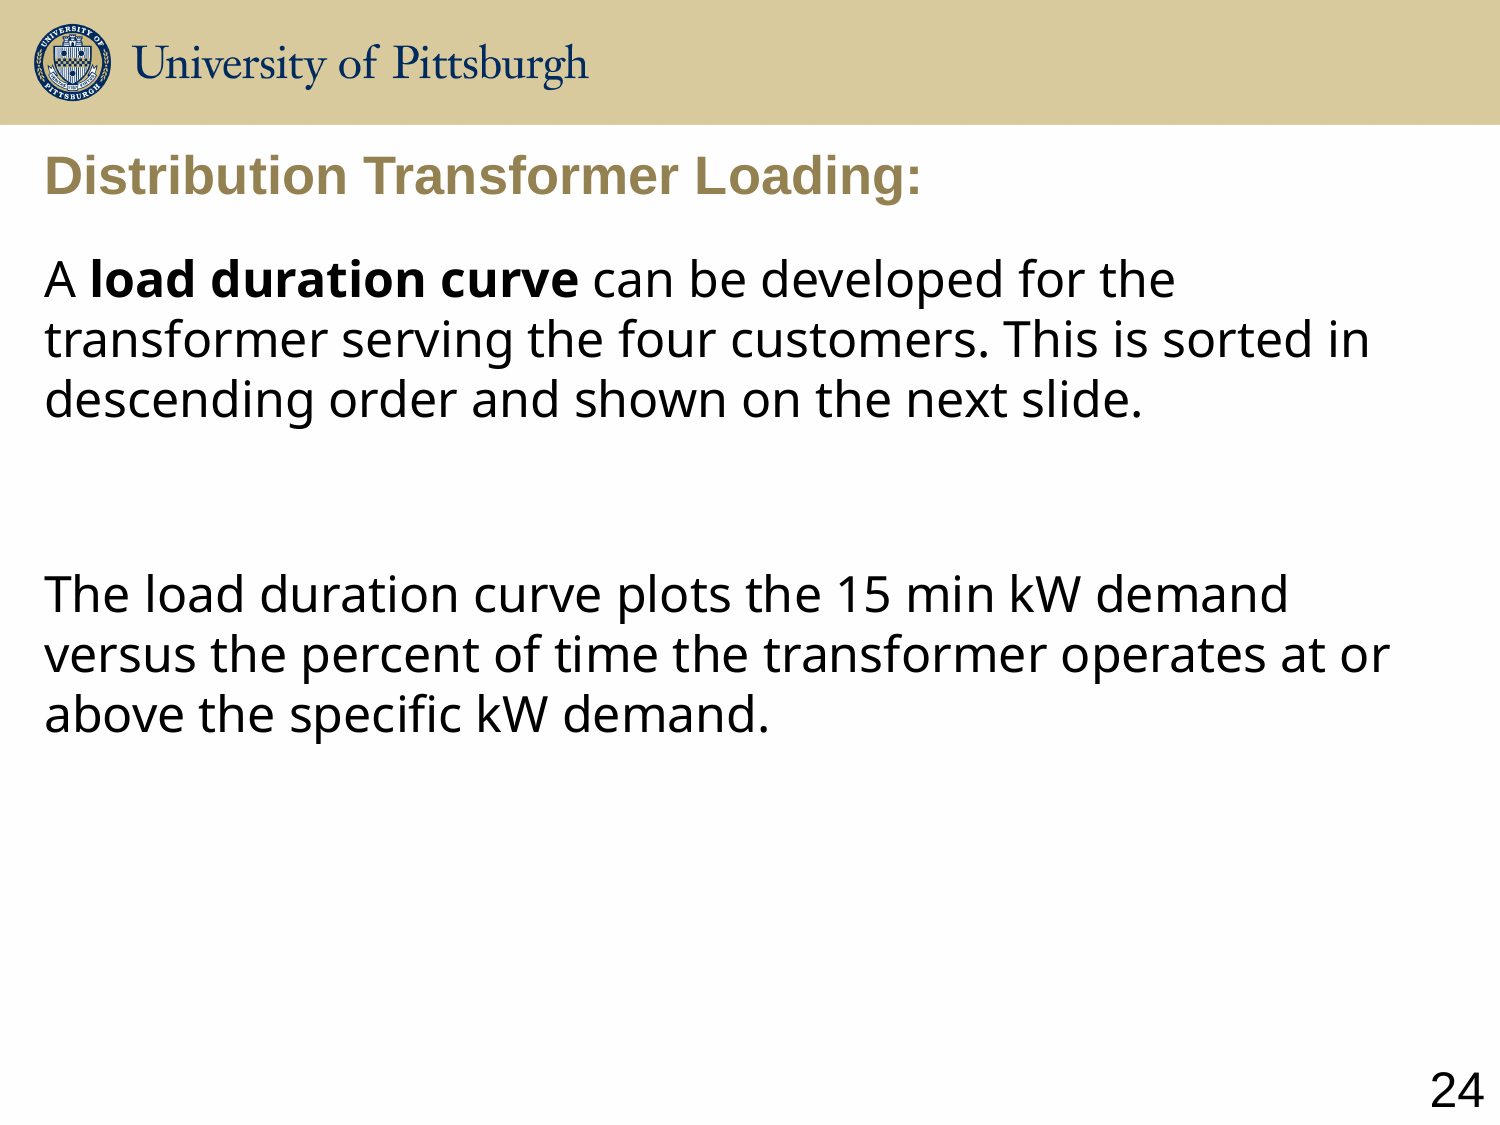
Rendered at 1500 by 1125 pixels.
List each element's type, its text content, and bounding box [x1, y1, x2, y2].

text_box A load duration curve can be developed for the transformer serving the four customers. This is sorted in descending order and shown on the next slide. [29, 240, 1448, 435]
text_box The load duration curve plots the 15 min kW demand versus the percent of time the transformer operates at or above the specific kW demand. Dr. Robert [29, 555, 1419, 771]
slide_number 24 [1362, 1050, 1500, 1125]
picture [0, 1, 1500, 1125]
title Distribution Transformer Loading: [29, 125, 1500, 221]
